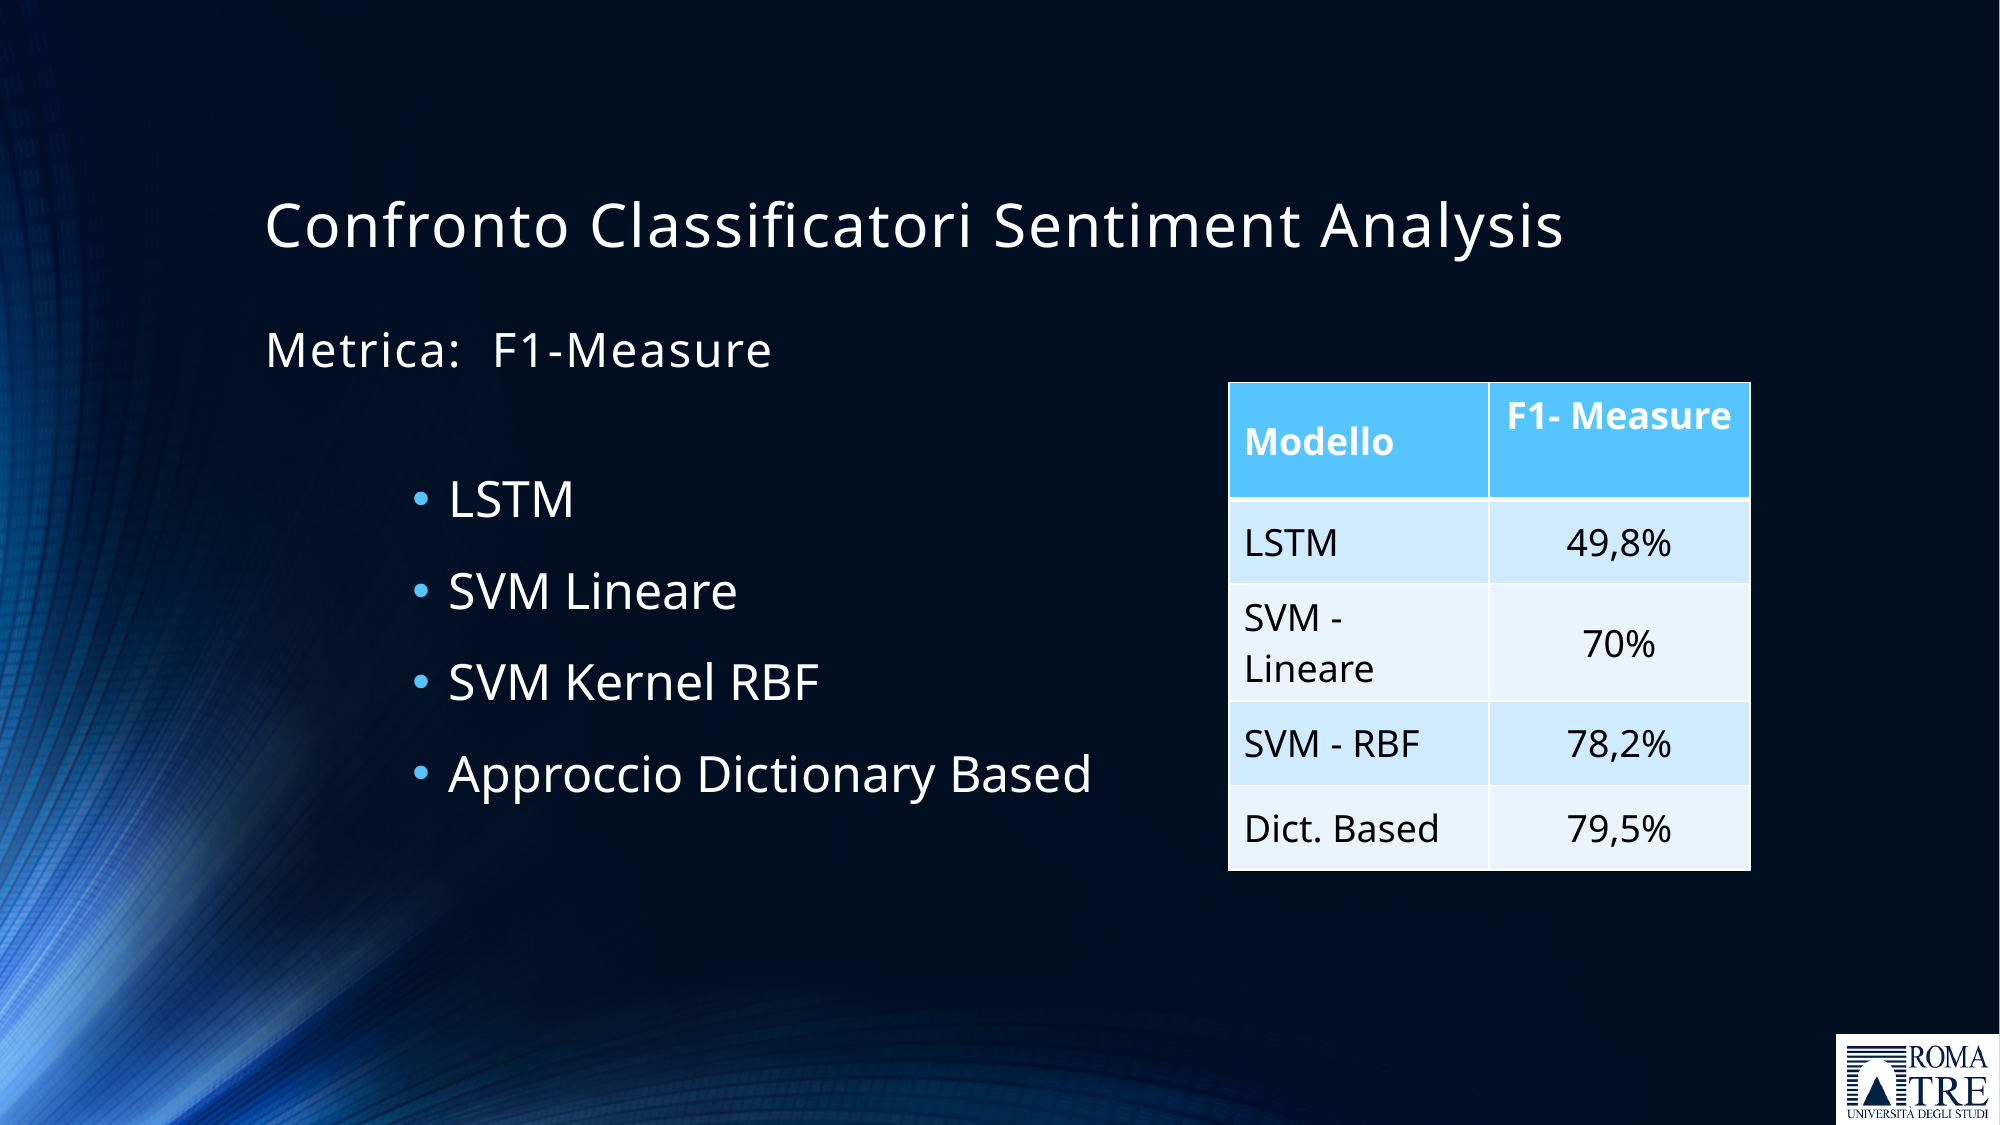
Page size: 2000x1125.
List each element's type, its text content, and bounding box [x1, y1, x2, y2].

table_cell Dict. Based [1230, 786, 1488, 869]
table_cell LSTM [1230, 502, 1488, 583]
table_cell 49,8% [1490, 502, 1749, 583]
table_cell 70% [1490, 585, 1749, 700]
list LSTM SVM Lineare SVM Kernel RBF Approccio Dictionary Based [397, 466, 1123, 826]
table_cell SVM - Lineare [1230, 585, 1488, 700]
table_header F1- Measure [1490, 383, 1749, 497]
picture [0, 0, 2000, 1125]
table_cell 78,2% [1490, 702, 1749, 785]
table_cell 79,5% [1490, 786, 1749, 869]
table_cell SVM - RBF [1230, 702, 1488, 785]
title Confronto Classificatori Sentiment Analysis Metrica: F1-Measure [249, 125, 1603, 386]
table_header Modello [1230, 383, 1488, 497]
